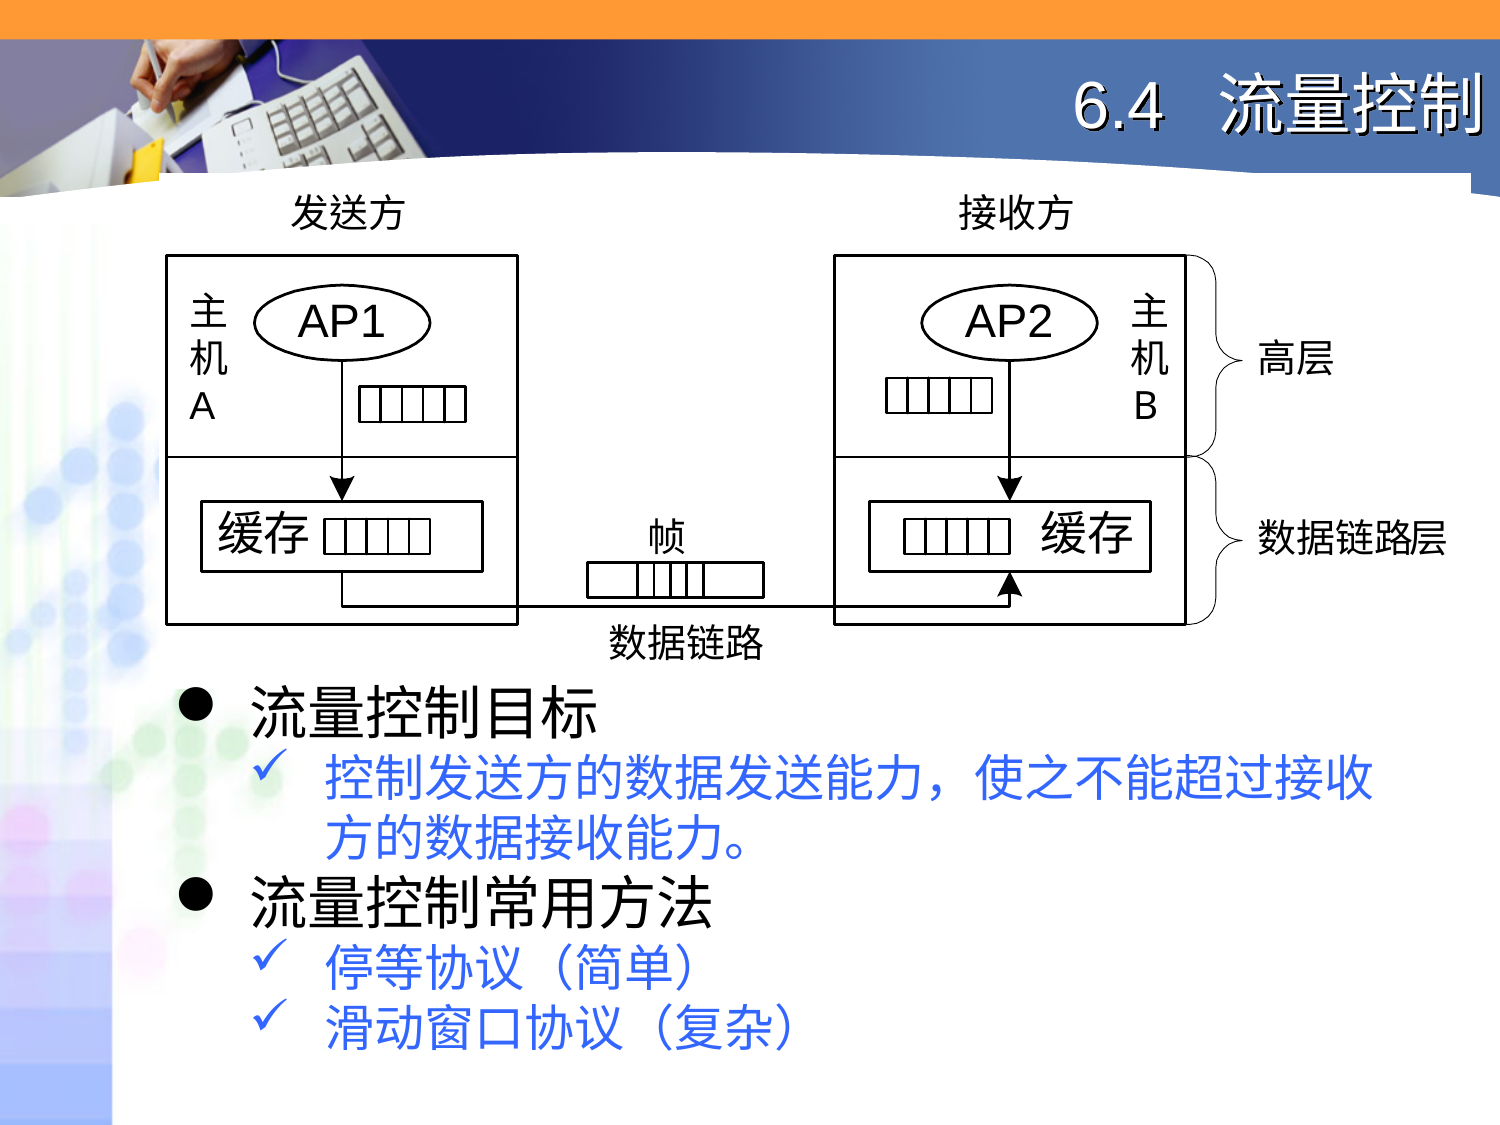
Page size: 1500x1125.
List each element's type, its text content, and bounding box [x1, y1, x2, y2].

picture [1137, 164, 1500, 199]
picture [0, 225, 1500, 1125]
title 6.4 流量控制 [237, 42, 1500, 161]
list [159, 172, 1471, 689]
text_box 流量控制目标 控制发送方的数据发送能力，使之不能超过接收方的数据接收能力。 流量控制常用方法 停等协议（简单） 滑动窗口协议（复杂） [159, 689, 1424, 1064]
picture [0, 40, 1500, 199]
